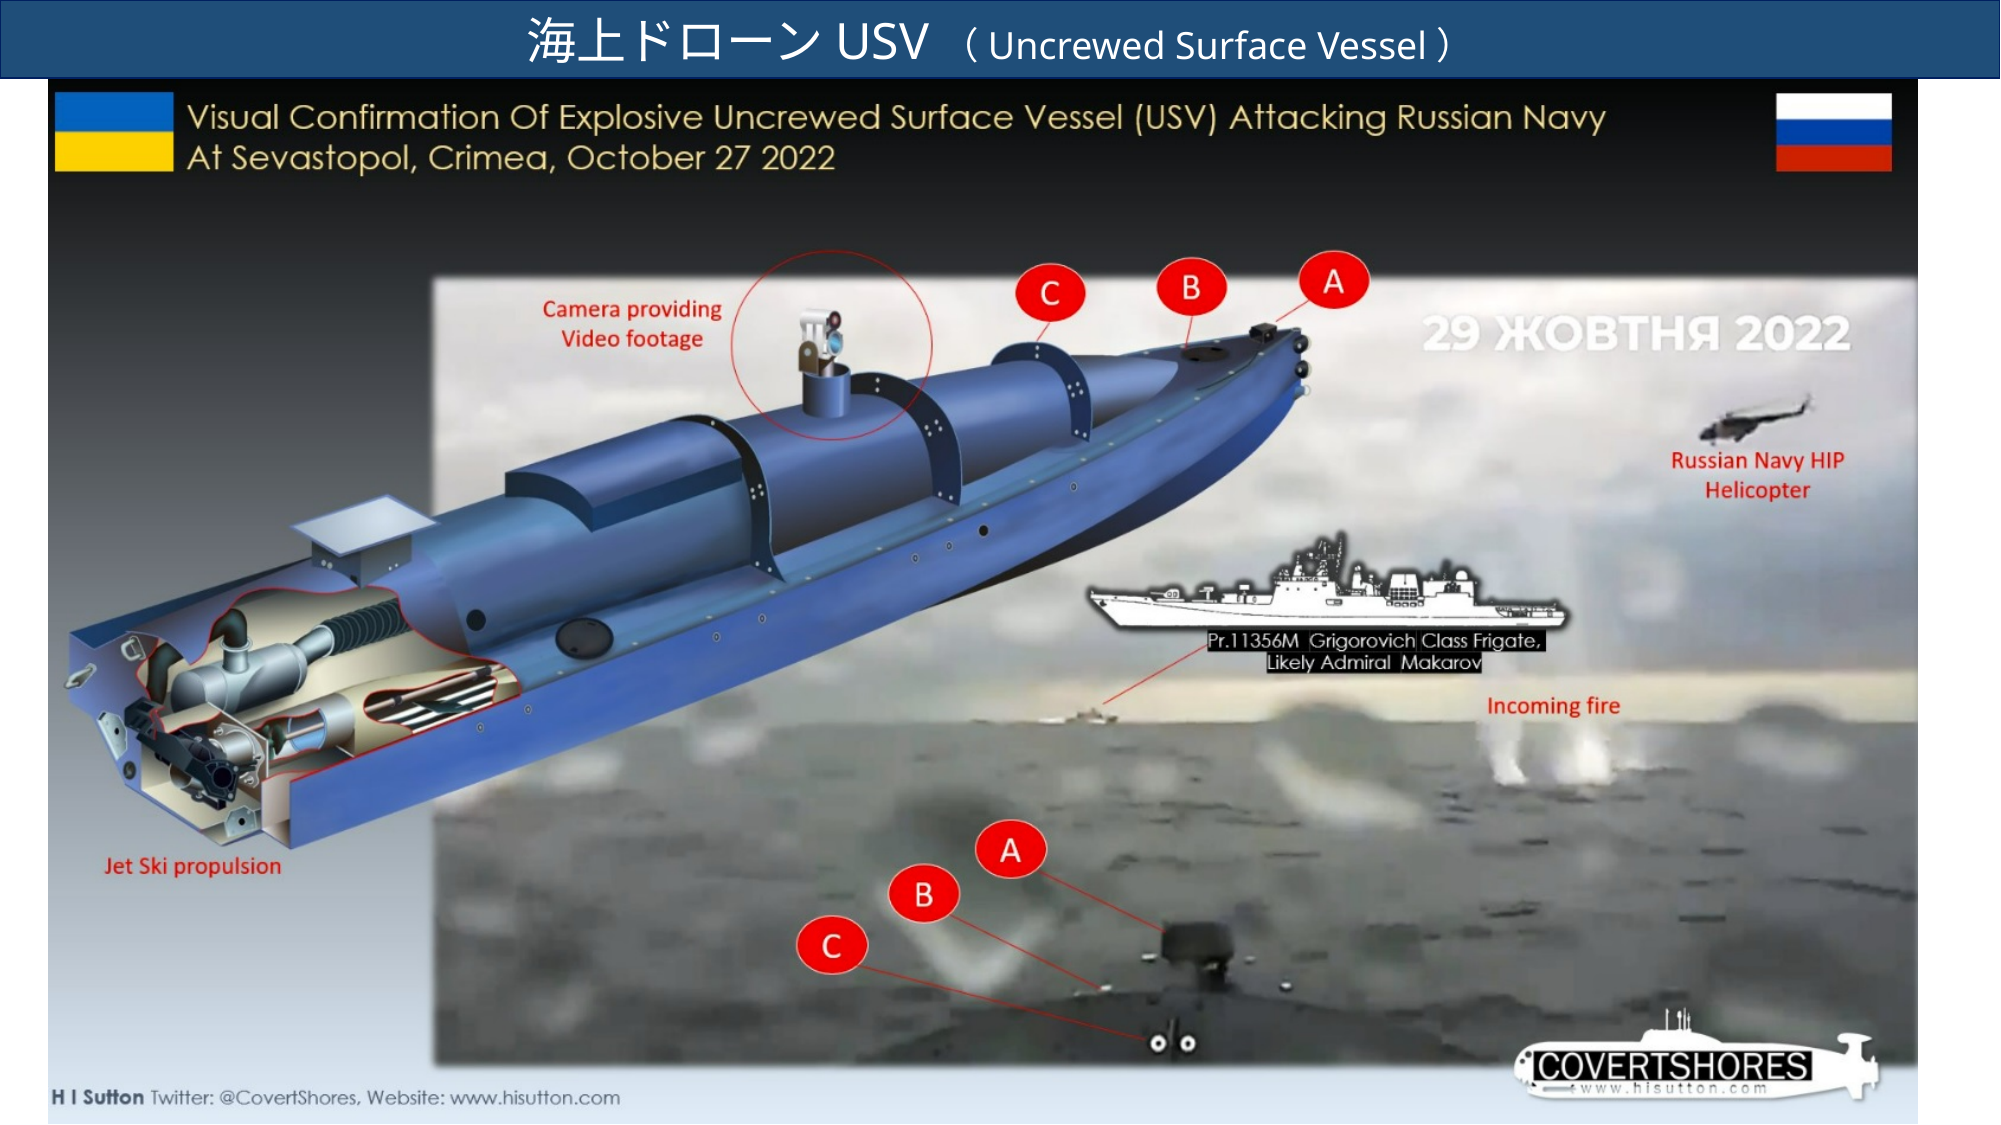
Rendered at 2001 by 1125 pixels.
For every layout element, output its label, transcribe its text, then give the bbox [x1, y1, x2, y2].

picture [48, 78, 1918, 1124]
text_box 海上ドローンUSV（Uncrewed Surface Vessel） [0, 0, 2000, 79]
